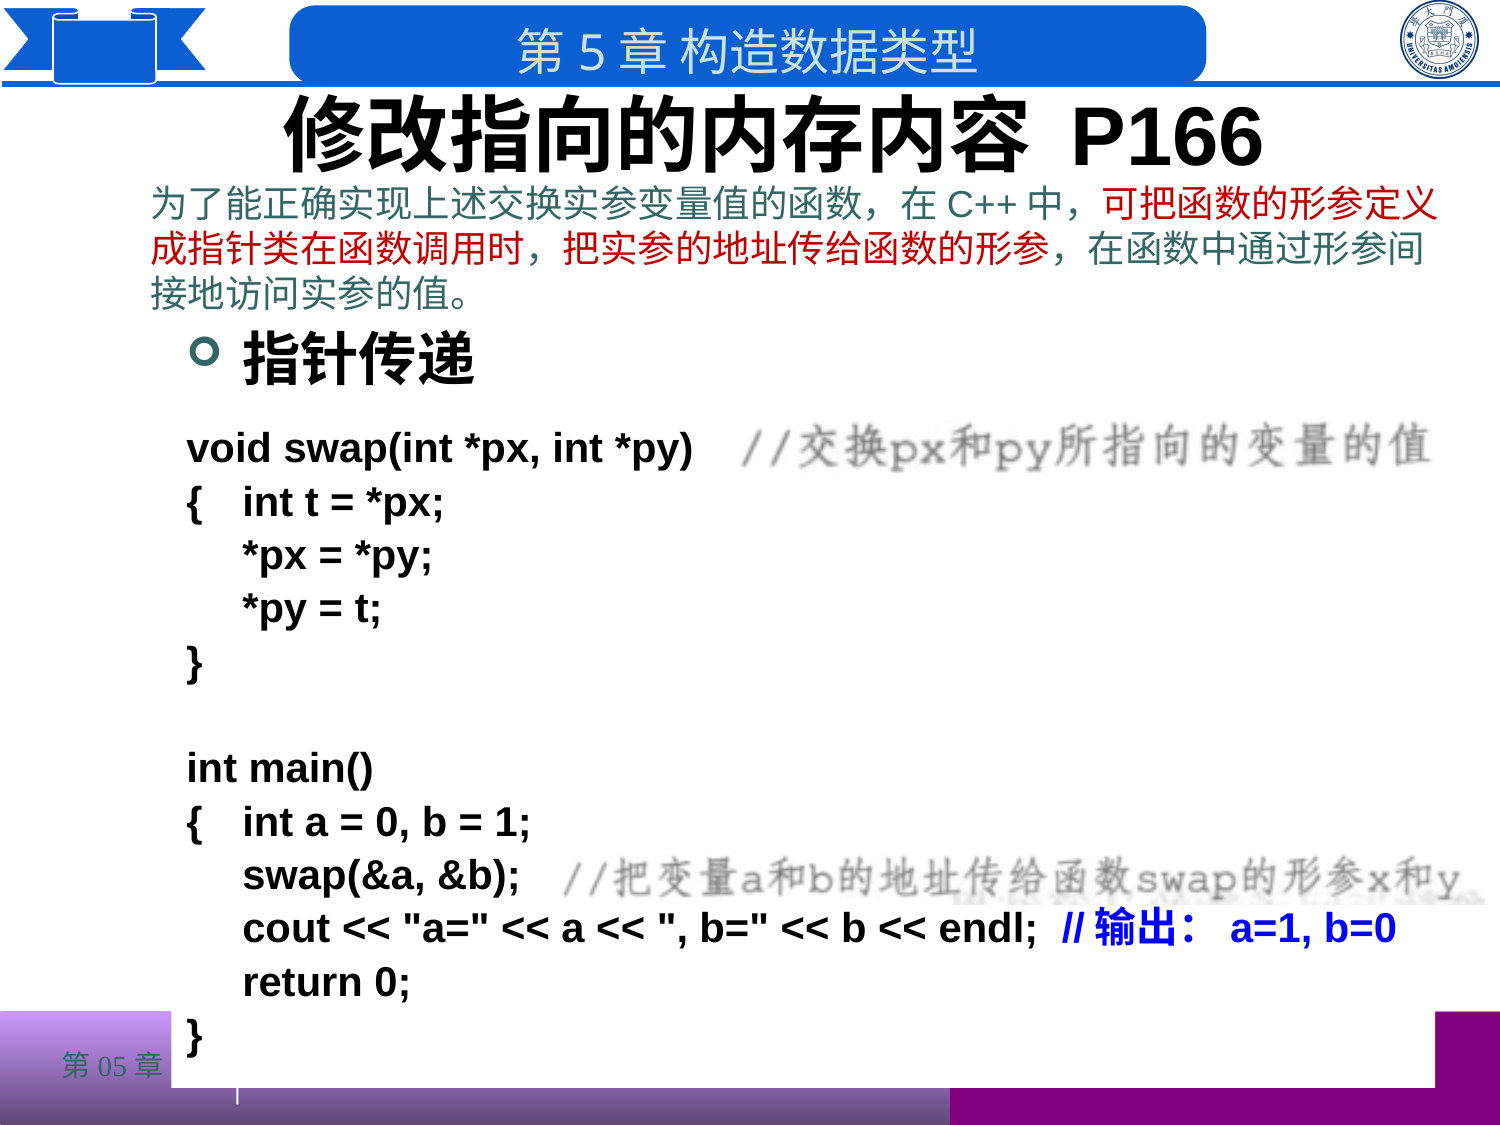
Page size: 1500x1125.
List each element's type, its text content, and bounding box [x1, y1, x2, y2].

text_box 修改指向的内存内容 P166 [267, 23, 1499, 241]
slide_number [249, 1025, 478, 1100]
picture [537, 845, 1498, 905]
picture [726, 420, 1464, 478]
picture [1399, 0, 1480, 23]
list 指针传递 void swap(int *px, int *py) { int t = *px; *px = *py; *py = t; } int main() { int a = 0, b = 1; swap(&a, &b); cout << "a=" << a << ", b=" << b << endl; //输出：a=1, b=0 return 0; } [170, 323, 1436, 1089]
text_box 为了能正确实现上述交换实参变量值的函数，在C++中，可把函数的形参定义成指针类在函数调用时，把实参的地址传给函数的形参，在函数中通过形参间接地访问实参的值。 [135, 172, 1467, 323]
